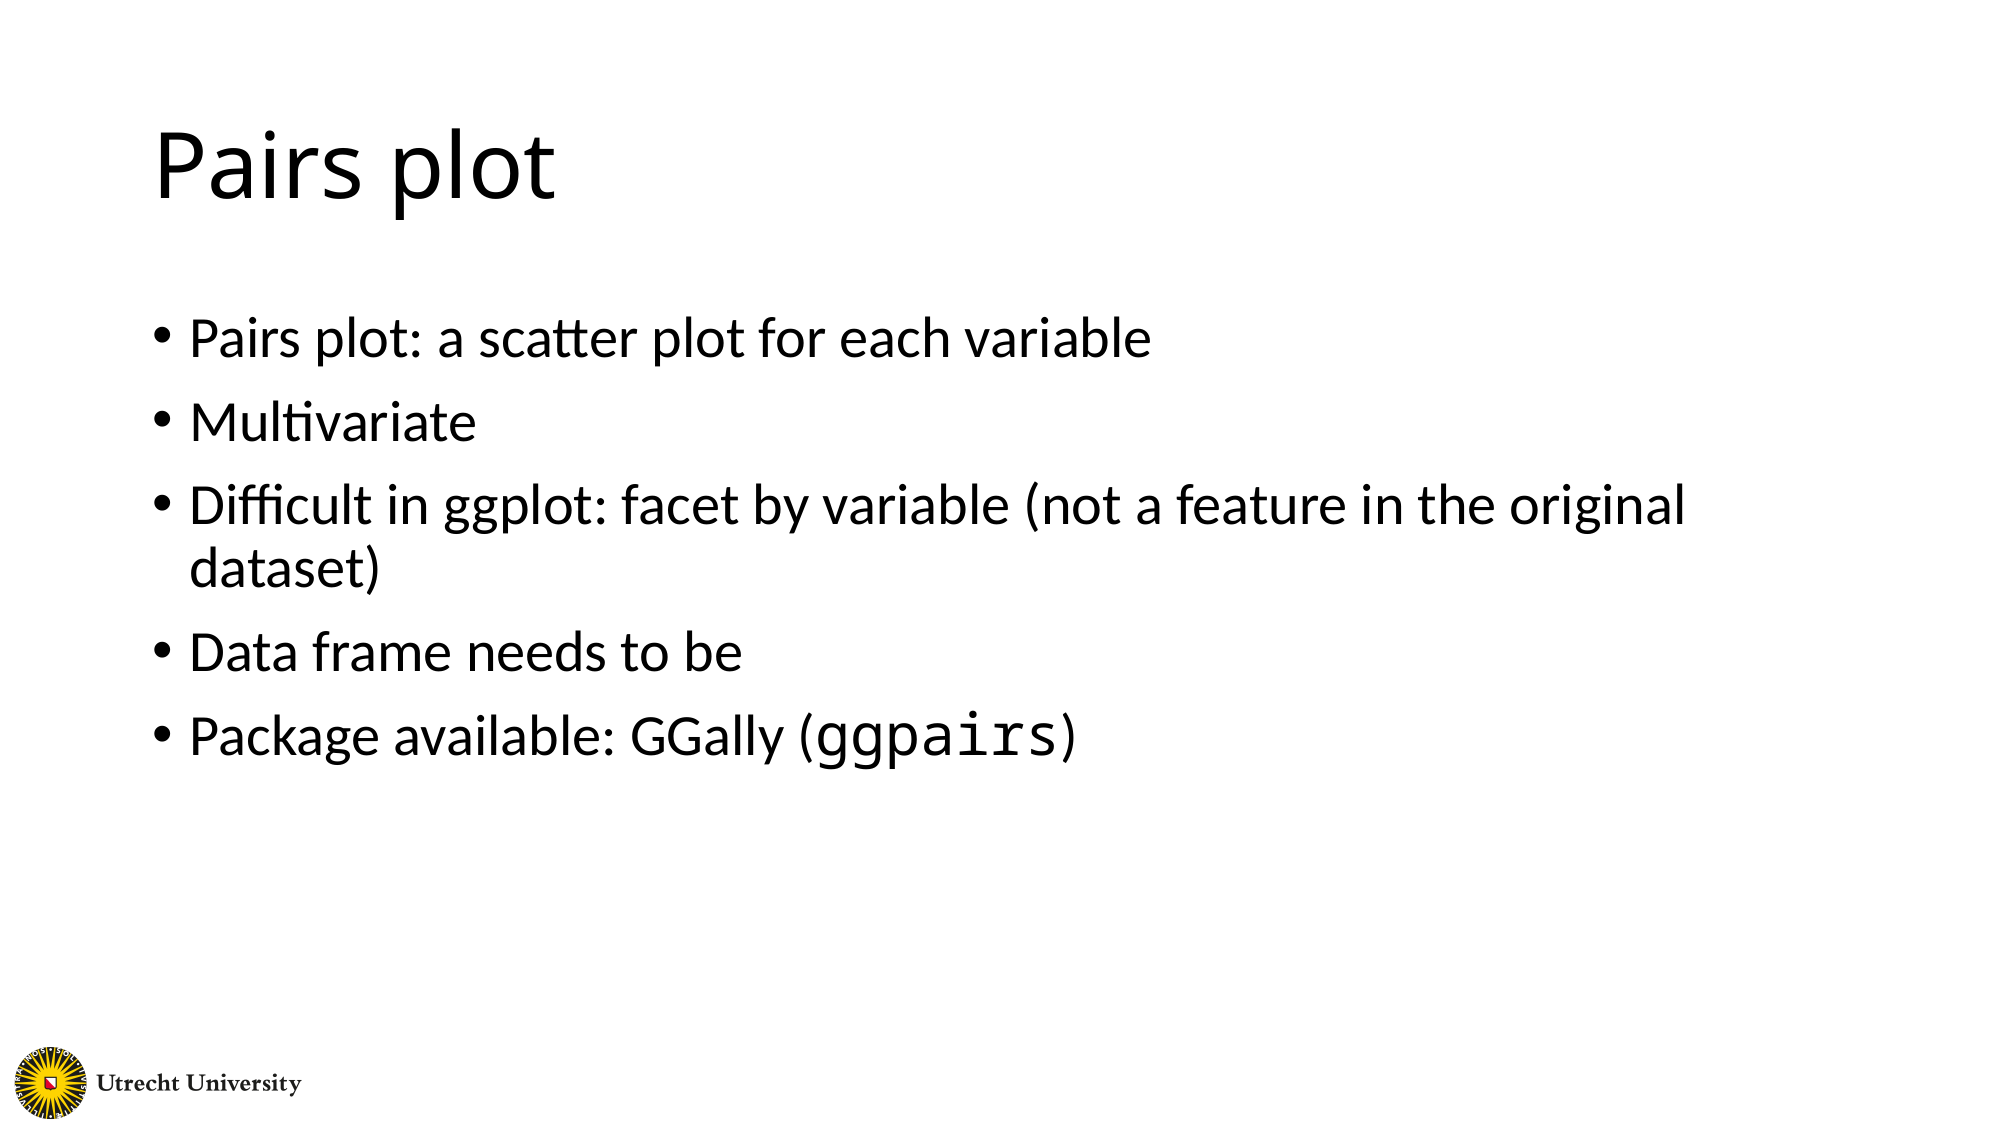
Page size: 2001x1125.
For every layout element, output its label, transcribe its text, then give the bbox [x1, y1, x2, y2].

text_box Pairs plot: a scatter plot for each variable Multivariate Difficult in ggplot: facet by variable (not a feature in the original dataset) Data frame needs to be Package available: GGally (ggpairs) [137, 299, 1863, 1014]
text_box Pairs plot [137, 59, 1863, 278]
picture [0, 995, 386, 1125]
